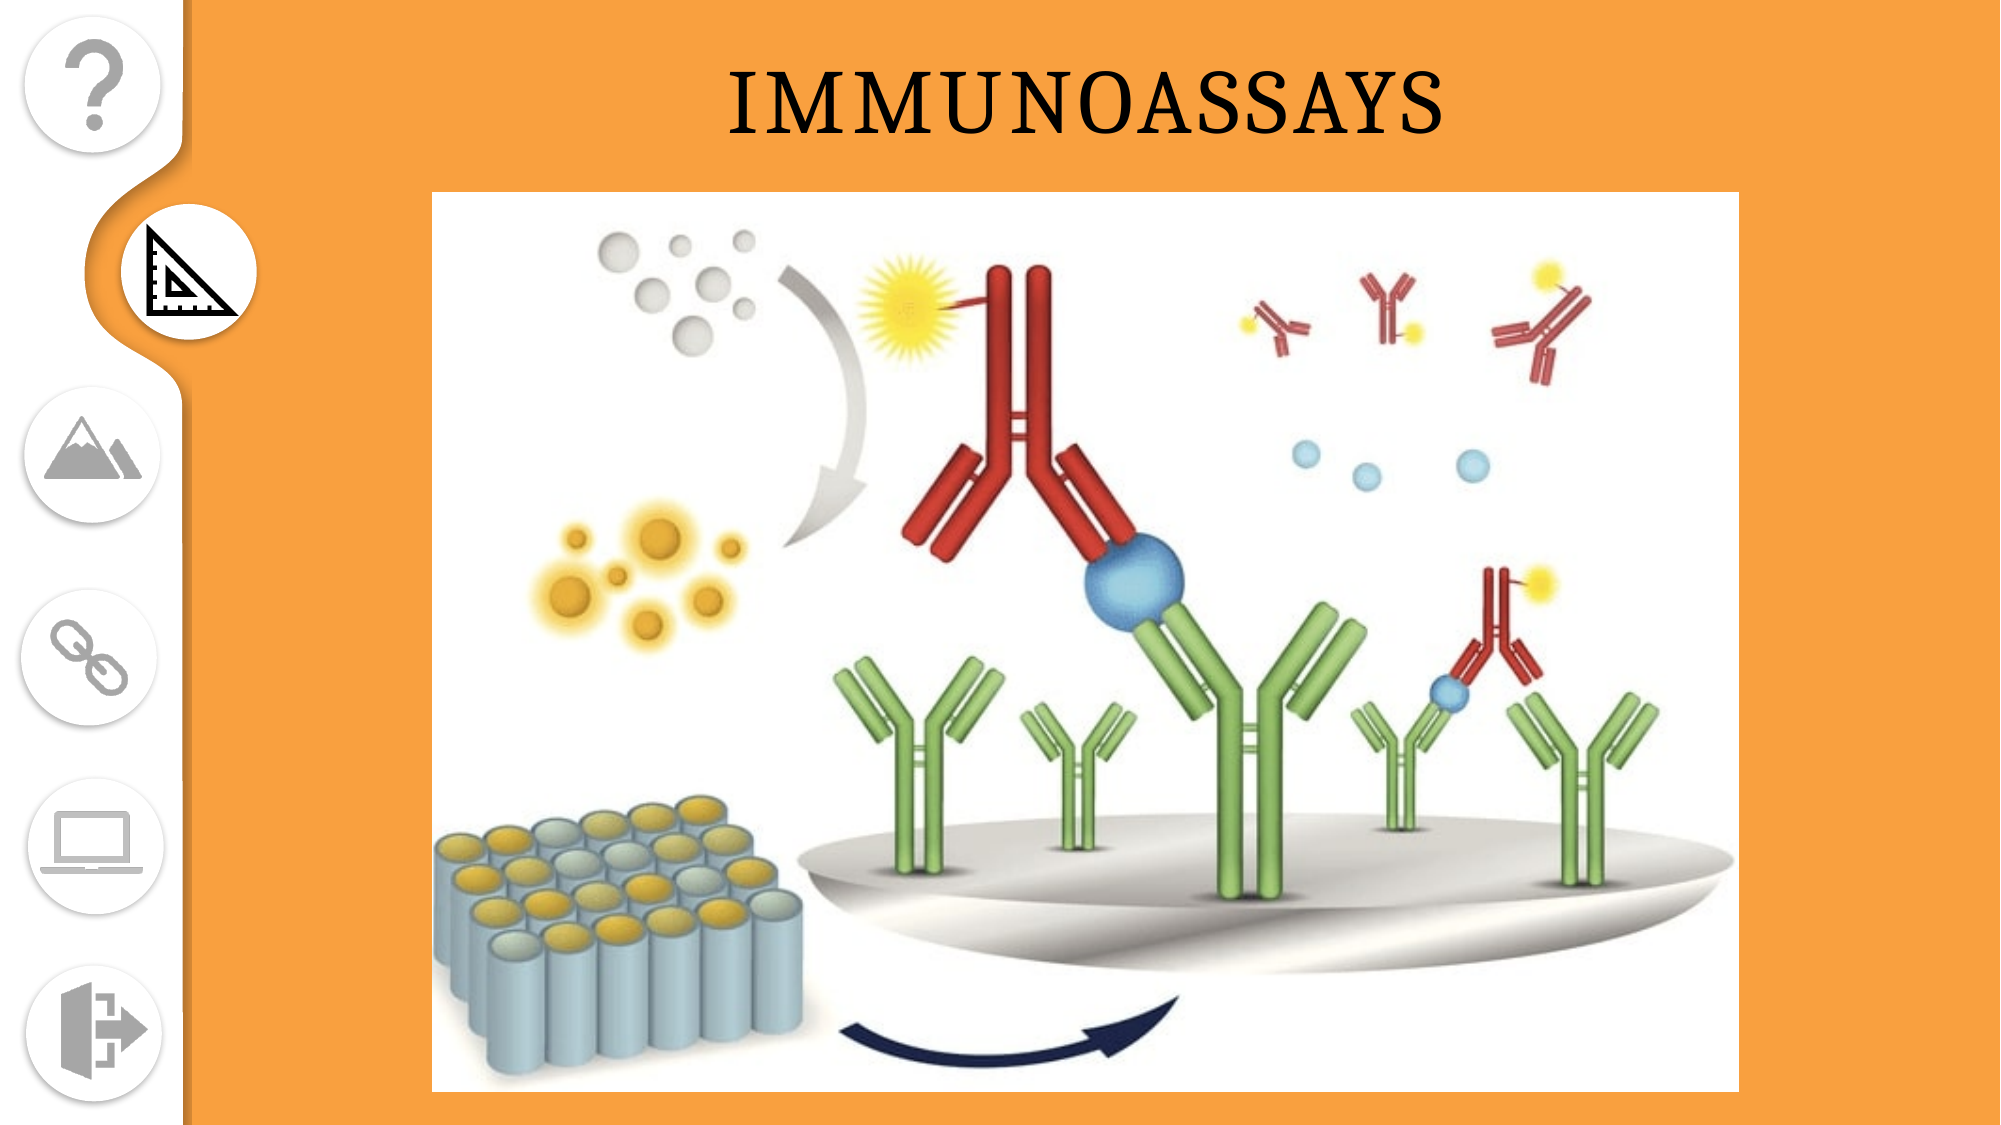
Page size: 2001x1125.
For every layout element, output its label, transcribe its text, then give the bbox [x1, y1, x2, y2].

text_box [24, 386, 161, 523]
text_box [113, 281, 118, 330]
text_box [0, 0, 184, 1125]
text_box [20, 589, 157, 726]
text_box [113, 226, 118, 269]
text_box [24, 16, 161, 153]
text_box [25, 965, 163, 1102]
picture [432, 191, 1739, 1092]
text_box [27, 778, 164, 915]
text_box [120, 203, 257, 340]
text_box Immunoassays [185, 3, 1986, 191]
